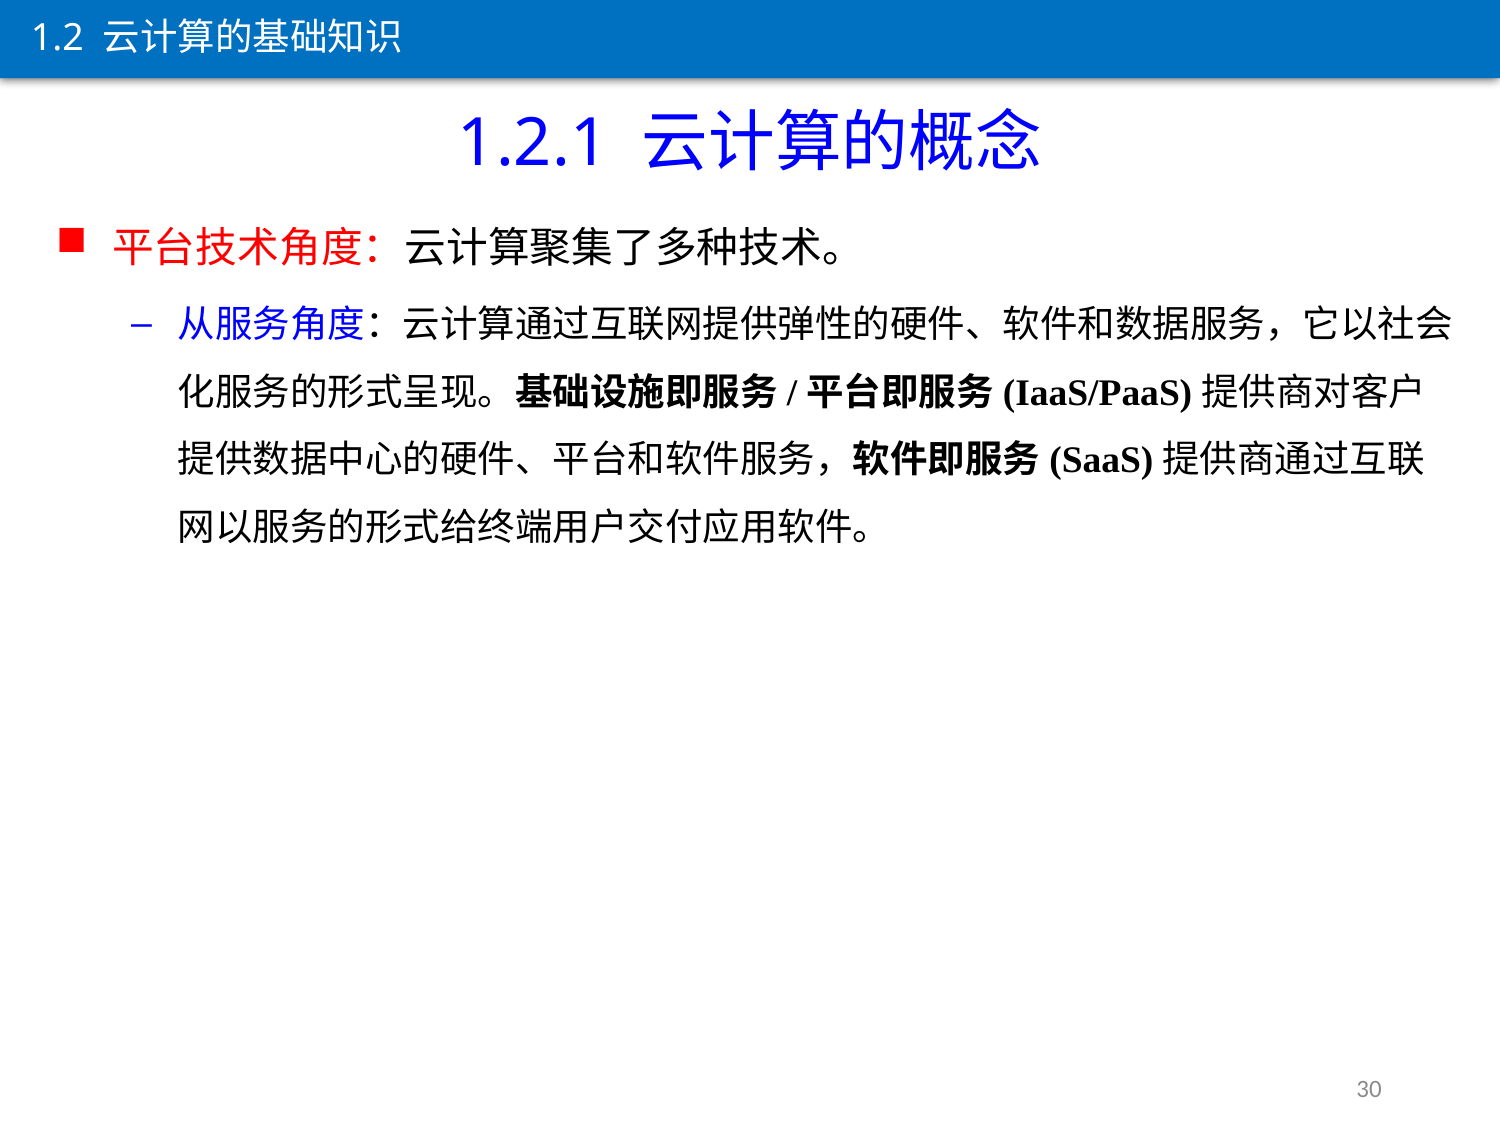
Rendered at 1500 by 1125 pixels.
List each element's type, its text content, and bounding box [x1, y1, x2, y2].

text_box [0, 0, 1500, 79]
text_box 平台技术角度：云计算聚集了多种技术。 从服务角度：云计算通过互联网提供弹性的硬件、软件和数据服务，它以社会化服务的形式呈现。基础设施即服务/平台即服务(IaaS/PaaS)提供商对客户提供数据中心的硬件、平台和软件服务，软件即服务(SaaS)提供商通过互联网以服务的形式给终端用户交付应用软件。 [41, 188, 1471, 556]
text_box 1.2 云计算的基础知识 [16, 5, 418, 66]
slide_number 30 [1059, 1057, 1397, 1118]
text_box 1.2.1 云计算的概念 [0, 91, 1500, 187]
